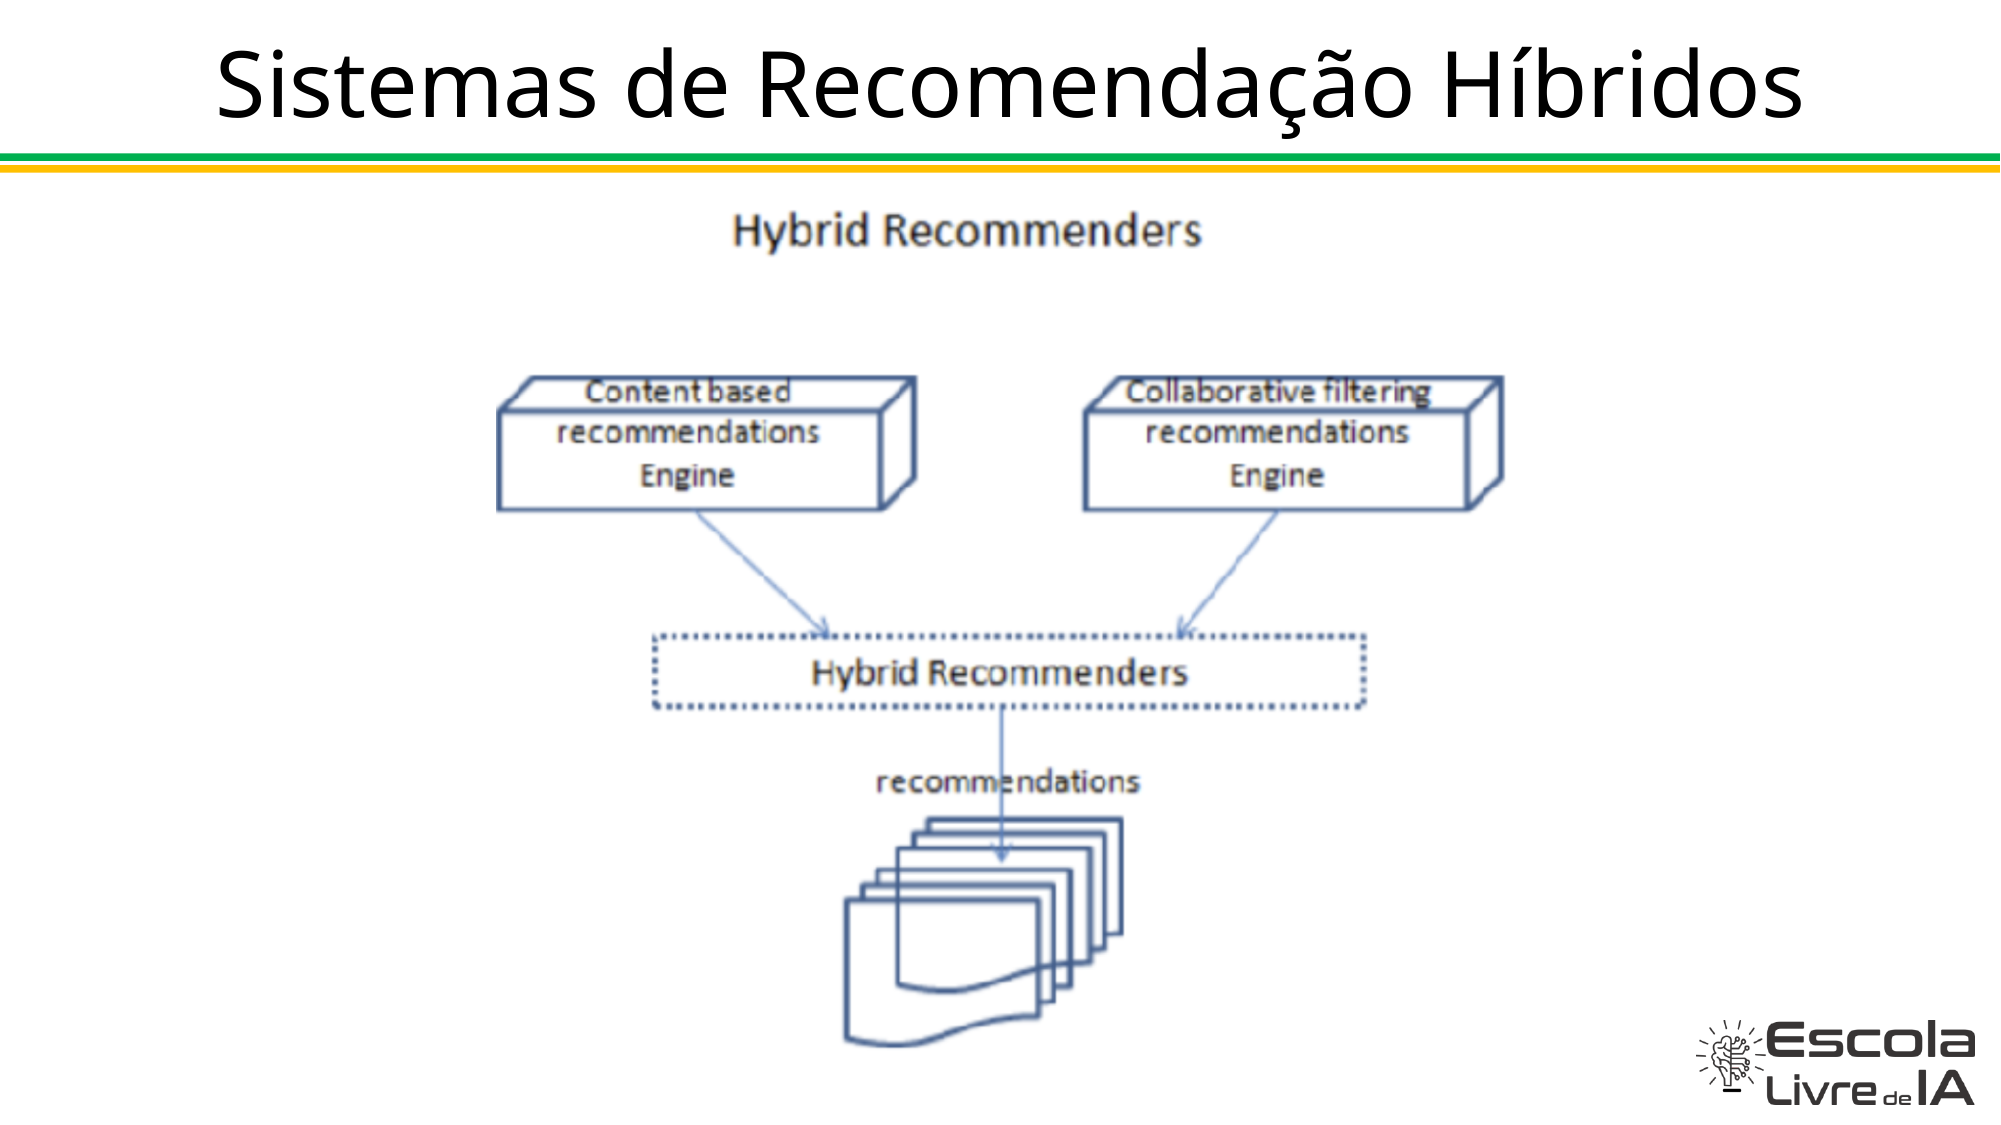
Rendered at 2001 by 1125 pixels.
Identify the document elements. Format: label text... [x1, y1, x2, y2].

picture [1695, 1019, 1975, 1105]
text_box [0, 153, 2000, 173]
text_box Sistemas de Recomendação Híbridos [48, 30, 1975, 142]
picture [496, 204, 1565, 1125]
